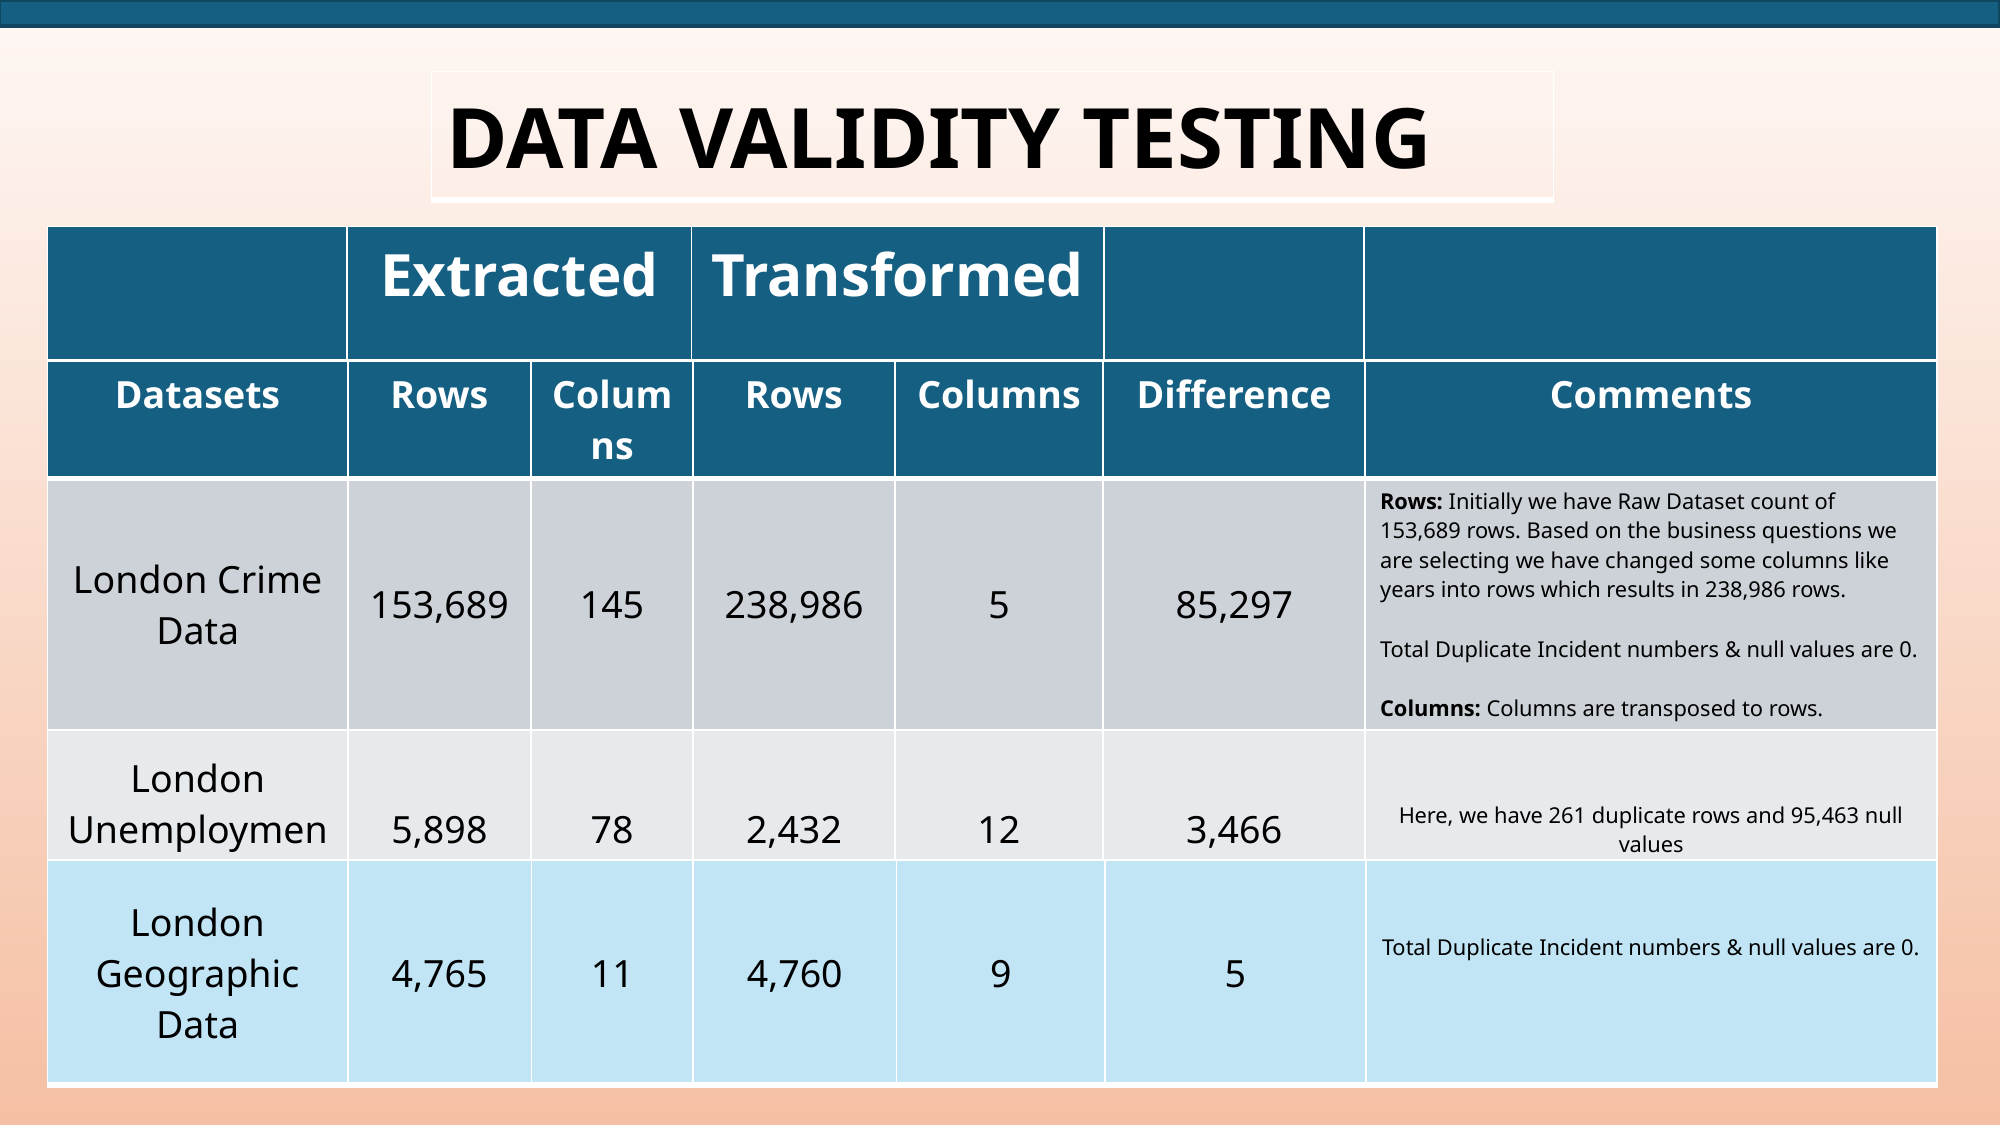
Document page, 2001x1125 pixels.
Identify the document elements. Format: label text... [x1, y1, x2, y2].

table_header 4,765 [349, 861, 531, 1082]
table_header Columns [896, 362, 1102, 476]
table_cell Rows: Initially we have Raw Dataset count of 153,689 rows. Based on the business questions we are selecting we have changed some columns like years into rows which results in 238,986 rows. Total Duplicate Incident numbers & null values are 0. Columns: Columns are transposed to rows. [1366, 481, 1936, 729]
text_box [0, 0, 2000, 28]
table_header 11 [532, 861, 692, 1082]
table_cell 12 [896, 731, 1102, 859]
table_header Extracted [348, 227, 691, 359]
table_header Columns [532, 362, 692, 476]
table_header Datasets [48, 362, 347, 476]
table_cell 3,466 [1104, 731, 1364, 859]
table_cell Here, we have 261 duplicate rows and 95,463 null values [1366, 731, 1936, 859]
table_header 9 [897, 861, 1104, 1082]
table_header London Geographic Data [48, 861, 347, 1082]
table_header [1365, 227, 1936, 359]
table_header Rows [694, 362, 894, 476]
table_header 5 [1106, 861, 1365, 1082]
table_cell London Unemployment Data [48, 731, 347, 859]
table_header 4,760 [694, 861, 896, 1082]
table_header Total Duplicate Incident numbers & null values are 0. [1367, 861, 1936, 1082]
table_cell 5,898 [349, 731, 530, 859]
table_cell 85,297 [1104, 481, 1364, 729]
table_header Transformed [692, 227, 1103, 359]
table_cell London Crime Data [48, 481, 347, 729]
table_cell 78 [532, 731, 692, 859]
table_cell 145 [532, 481, 692, 729]
table_header Rows [349, 362, 530, 476]
table_header [48, 227, 346, 359]
table_cell 2,432 [694, 731, 894, 859]
table_header Difference [1104, 362, 1364, 476]
table_header Comments [1366, 362, 1936, 476]
table_cell 238,986 [694, 481, 894, 729]
table_cell 5 [896, 481, 1102, 729]
table_cell 153,689 [349, 481, 530, 729]
table_header DATA VALIDITY TESTING [432, 72, 1553, 197]
table_header [1105, 227, 1363, 359]
